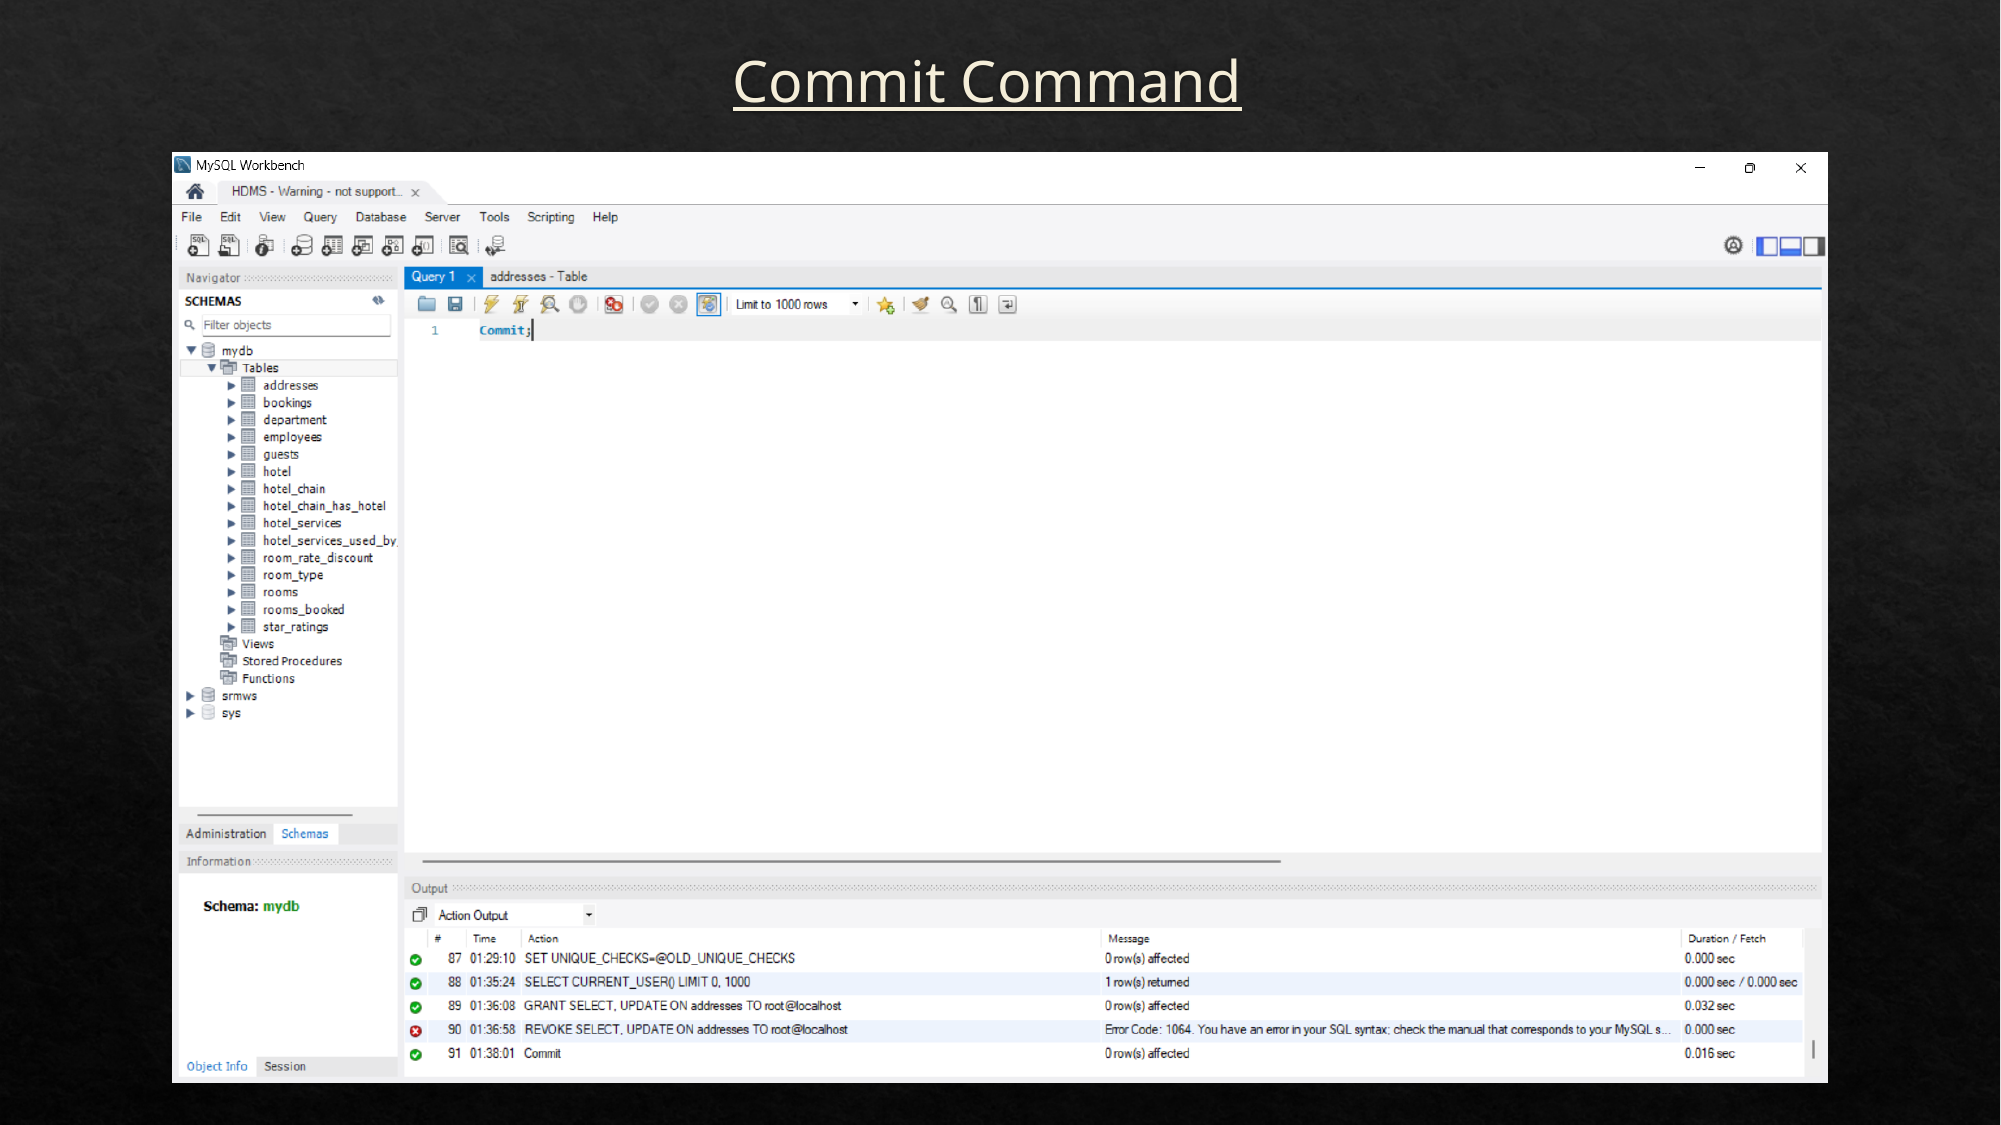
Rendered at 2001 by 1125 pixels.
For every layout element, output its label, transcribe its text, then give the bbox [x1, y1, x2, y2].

title Commit Command [714, 41, 1260, 126]
picture [172, 152, 1828, 1084]
